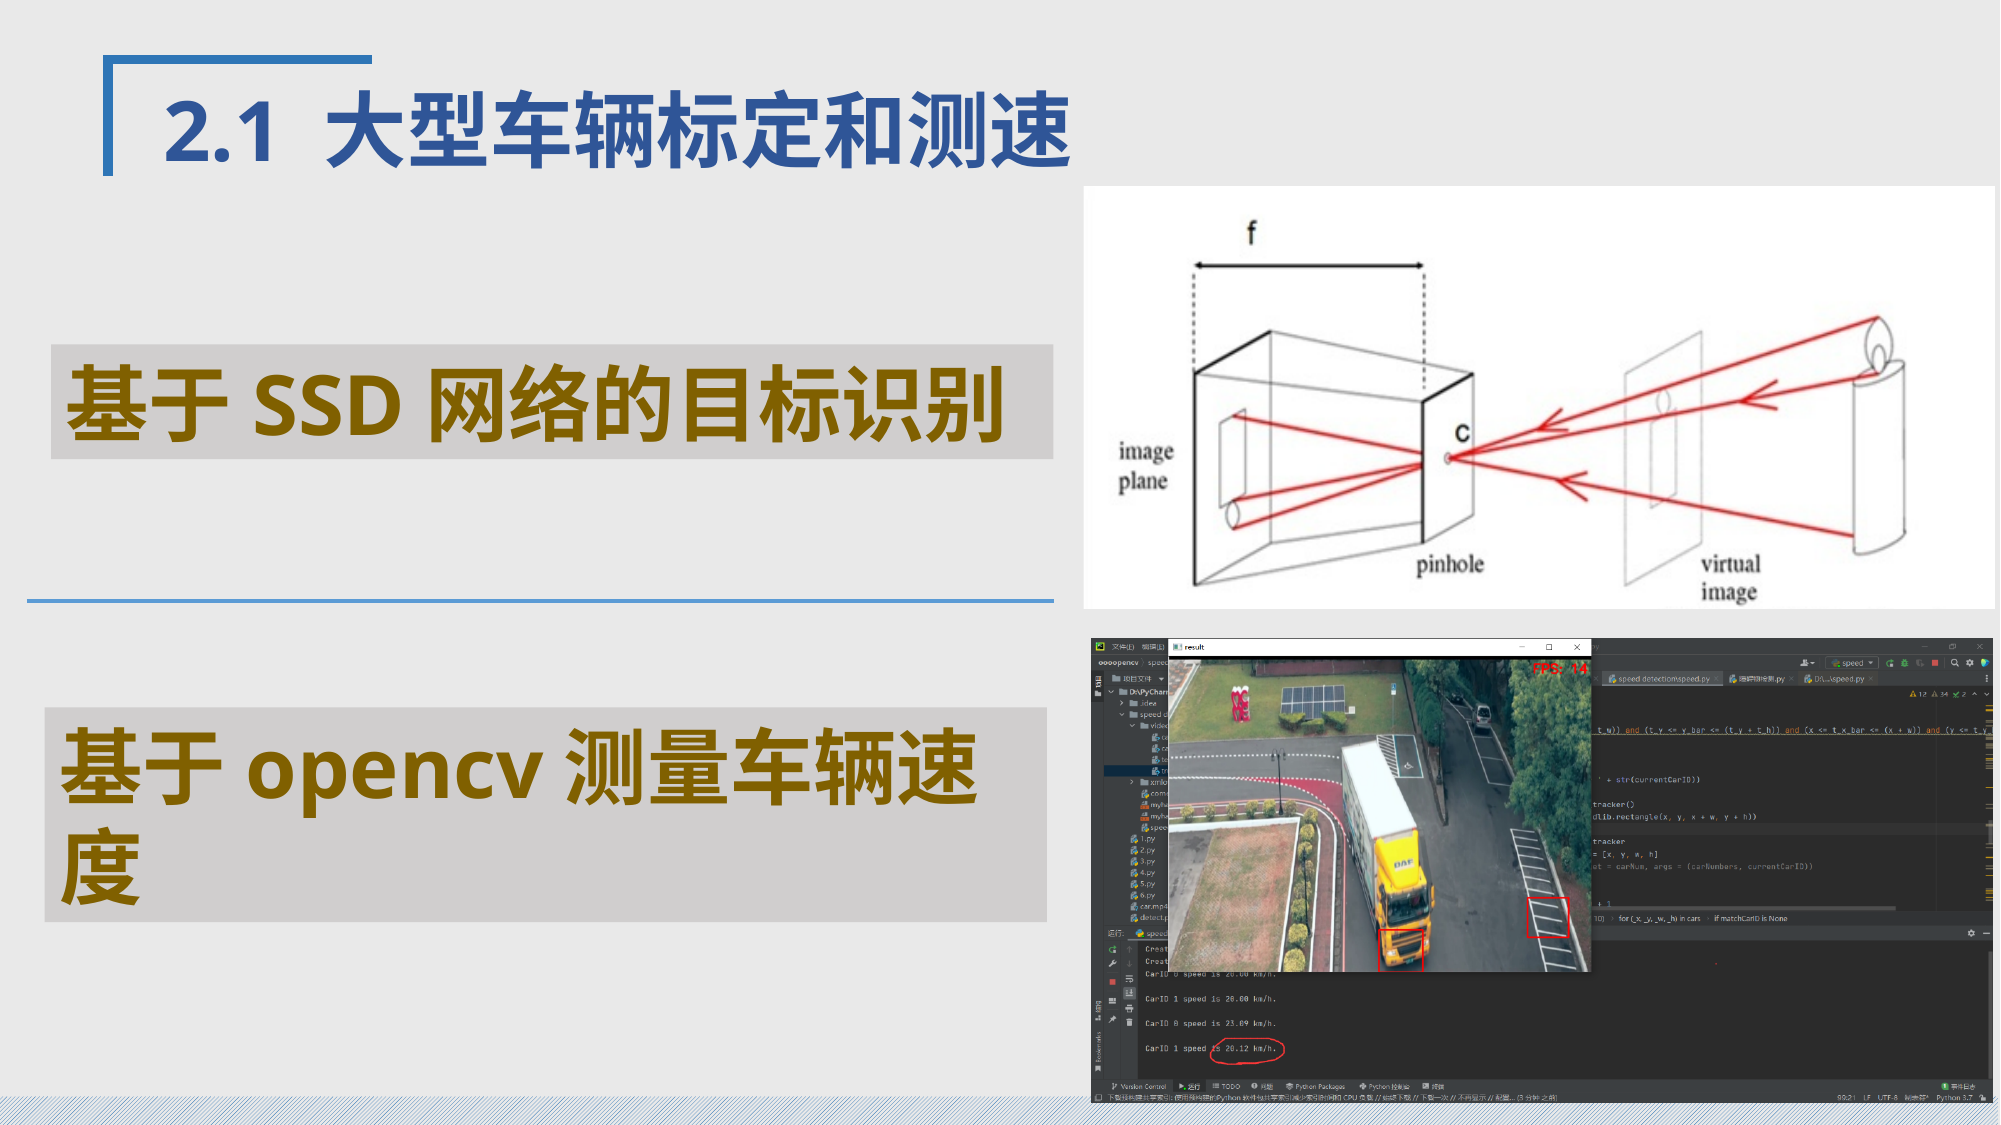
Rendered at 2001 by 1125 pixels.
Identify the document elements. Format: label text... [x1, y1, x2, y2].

text_box 2.1 大型车辆标定和测速 [148, 70, 1089, 186]
text_box 基于opencv测量车辆速度 [44, 707, 1047, 923]
picture [1091, 638, 1993, 1103]
text_box 基于SSD网络的目标识别 [51, 344, 1054, 460]
picture [1083, 186, 2000, 609]
